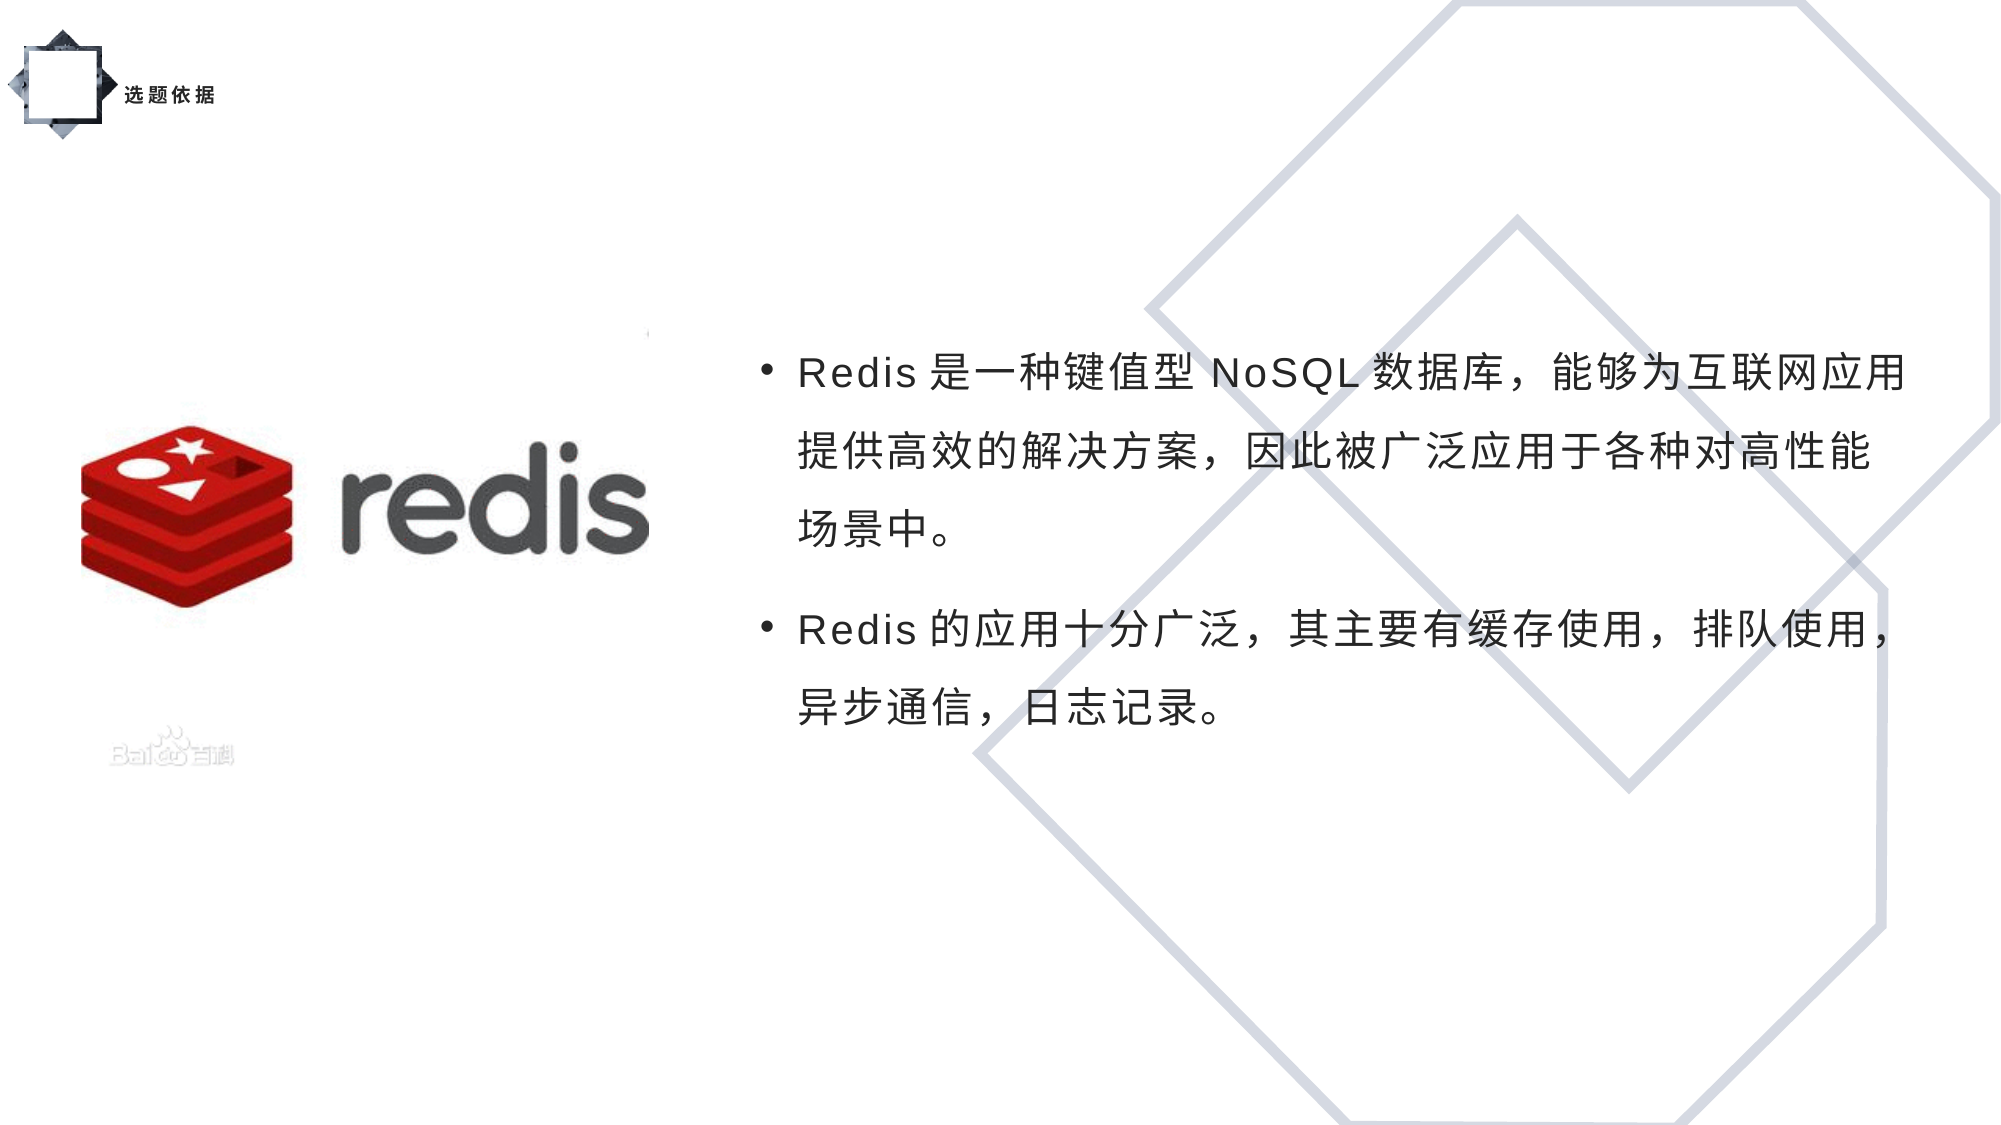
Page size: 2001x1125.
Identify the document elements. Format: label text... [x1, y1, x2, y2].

picture [81, 227, 649, 796]
list Redis是一种键值型NoSQL数据库，能够为互联网应用提供高效的解决方案，因此被广泛应用于各种对高性能场景中。 Redis的应用十分广泛，其主要有缓存使用，排队使用，异步通信，日志记录。 [745, 313, 1927, 882]
picture [7, 29, 118, 140]
title 选题依据 [109, 72, 1891, 146]
